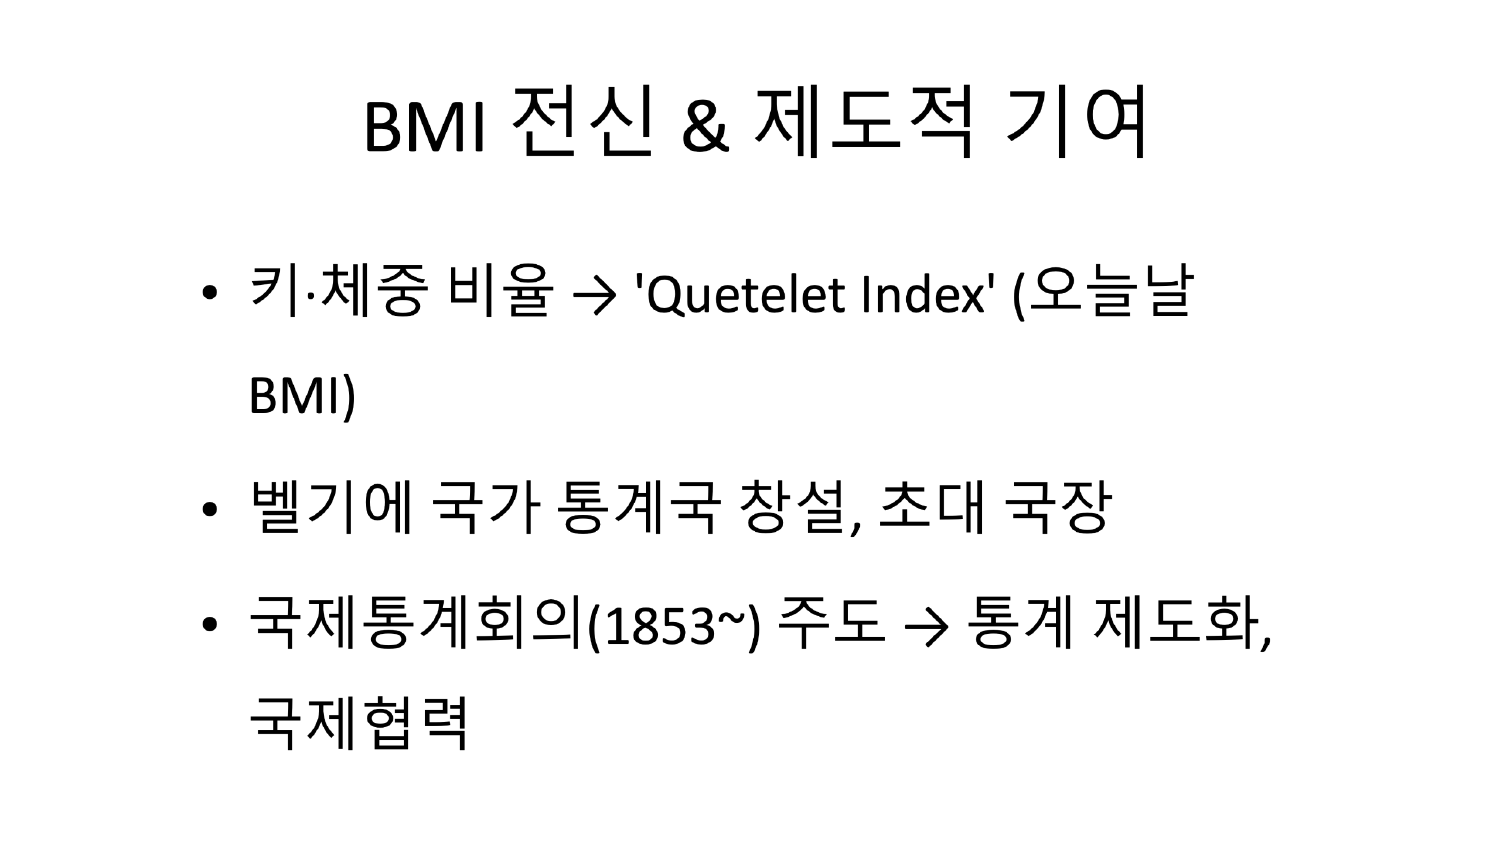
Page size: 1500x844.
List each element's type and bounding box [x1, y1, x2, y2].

picture [149, 24, 1351, 819]
